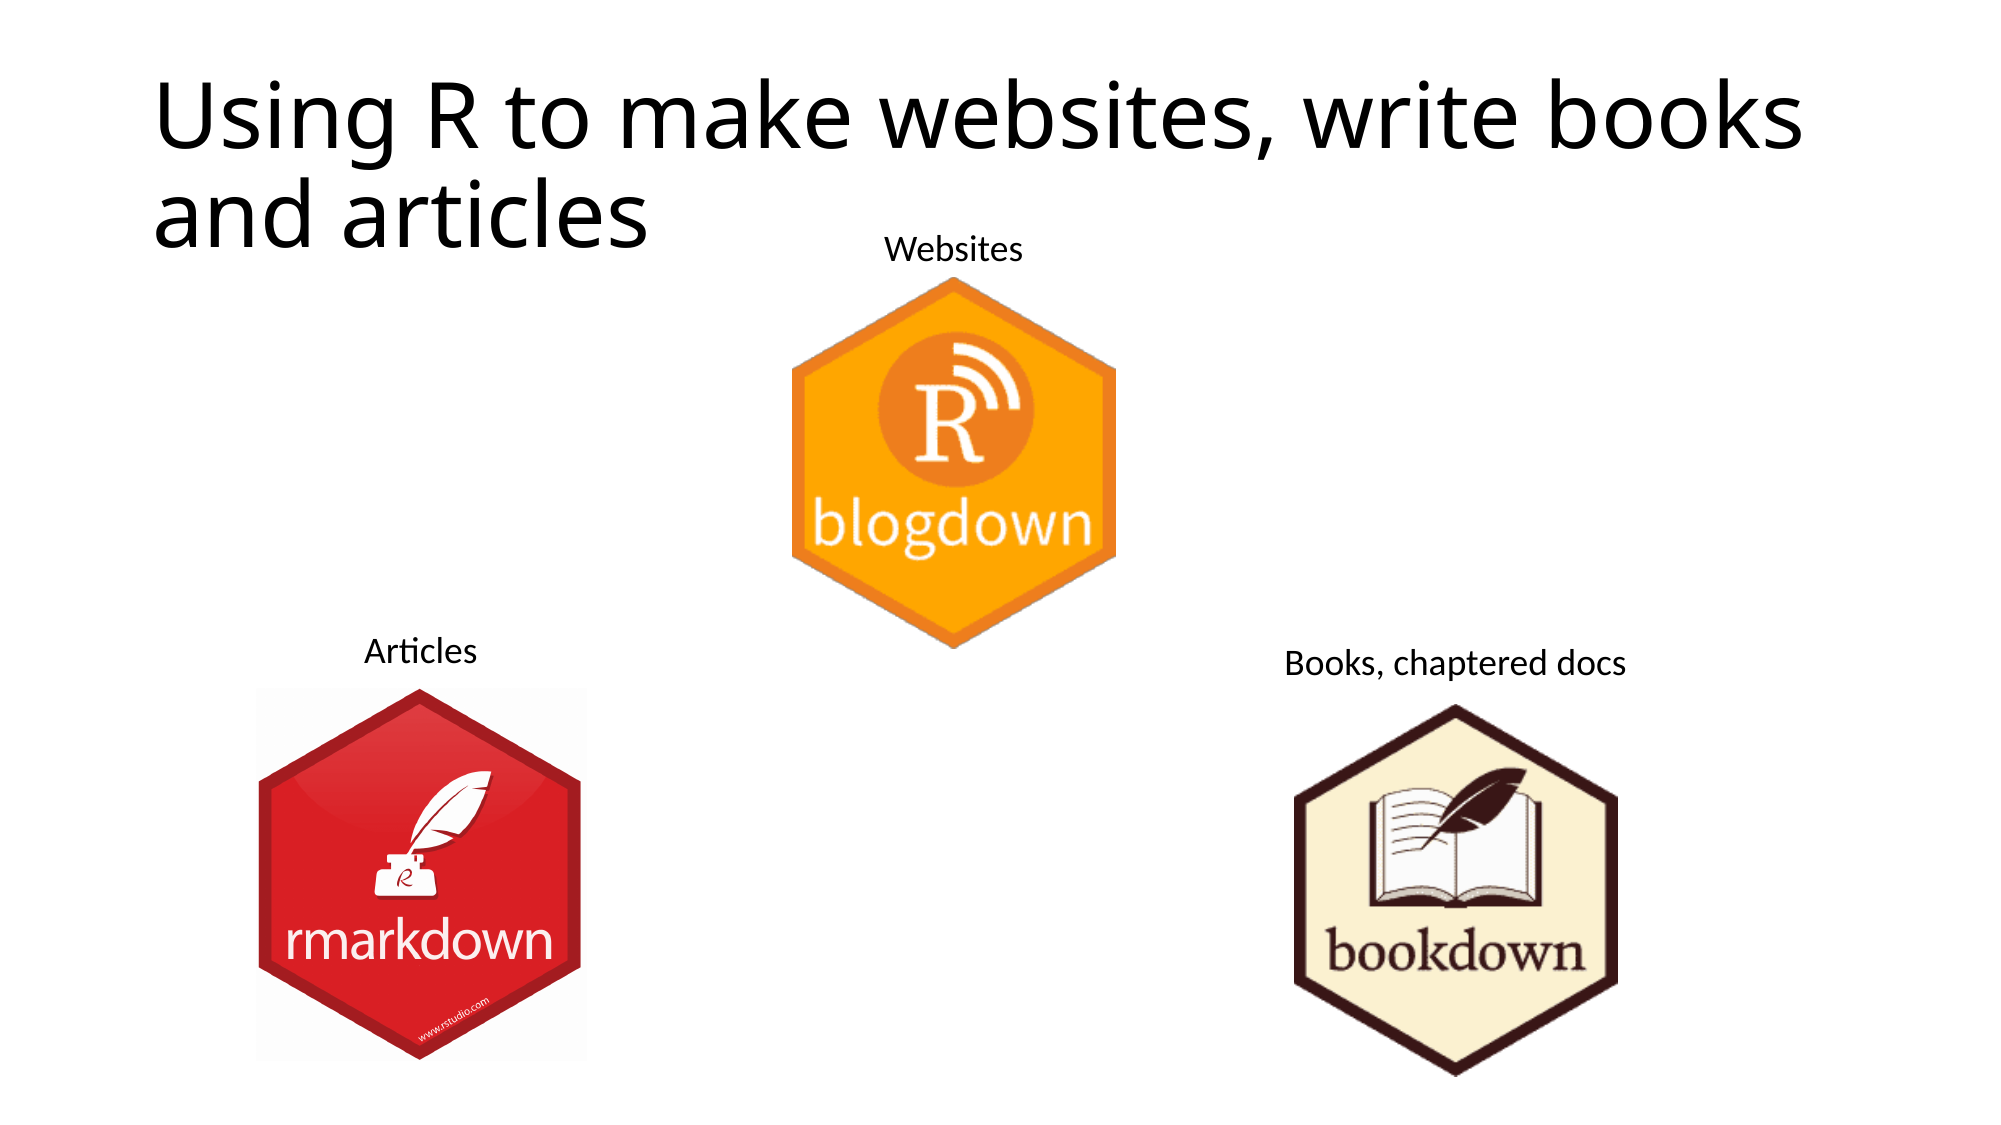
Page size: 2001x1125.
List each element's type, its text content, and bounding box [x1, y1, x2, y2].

text_box Books, chaptered docs [1269, 630, 1643, 691]
title Using R to make websites, write books and articles [137, 59, 1863, 278]
picture [792, 277, 1116, 649]
picture [256, 688, 587, 1061]
picture [1294, 704, 1618, 1077]
text_box Articles [349, 618, 493, 679]
text_box Websites [869, 216, 1039, 277]
